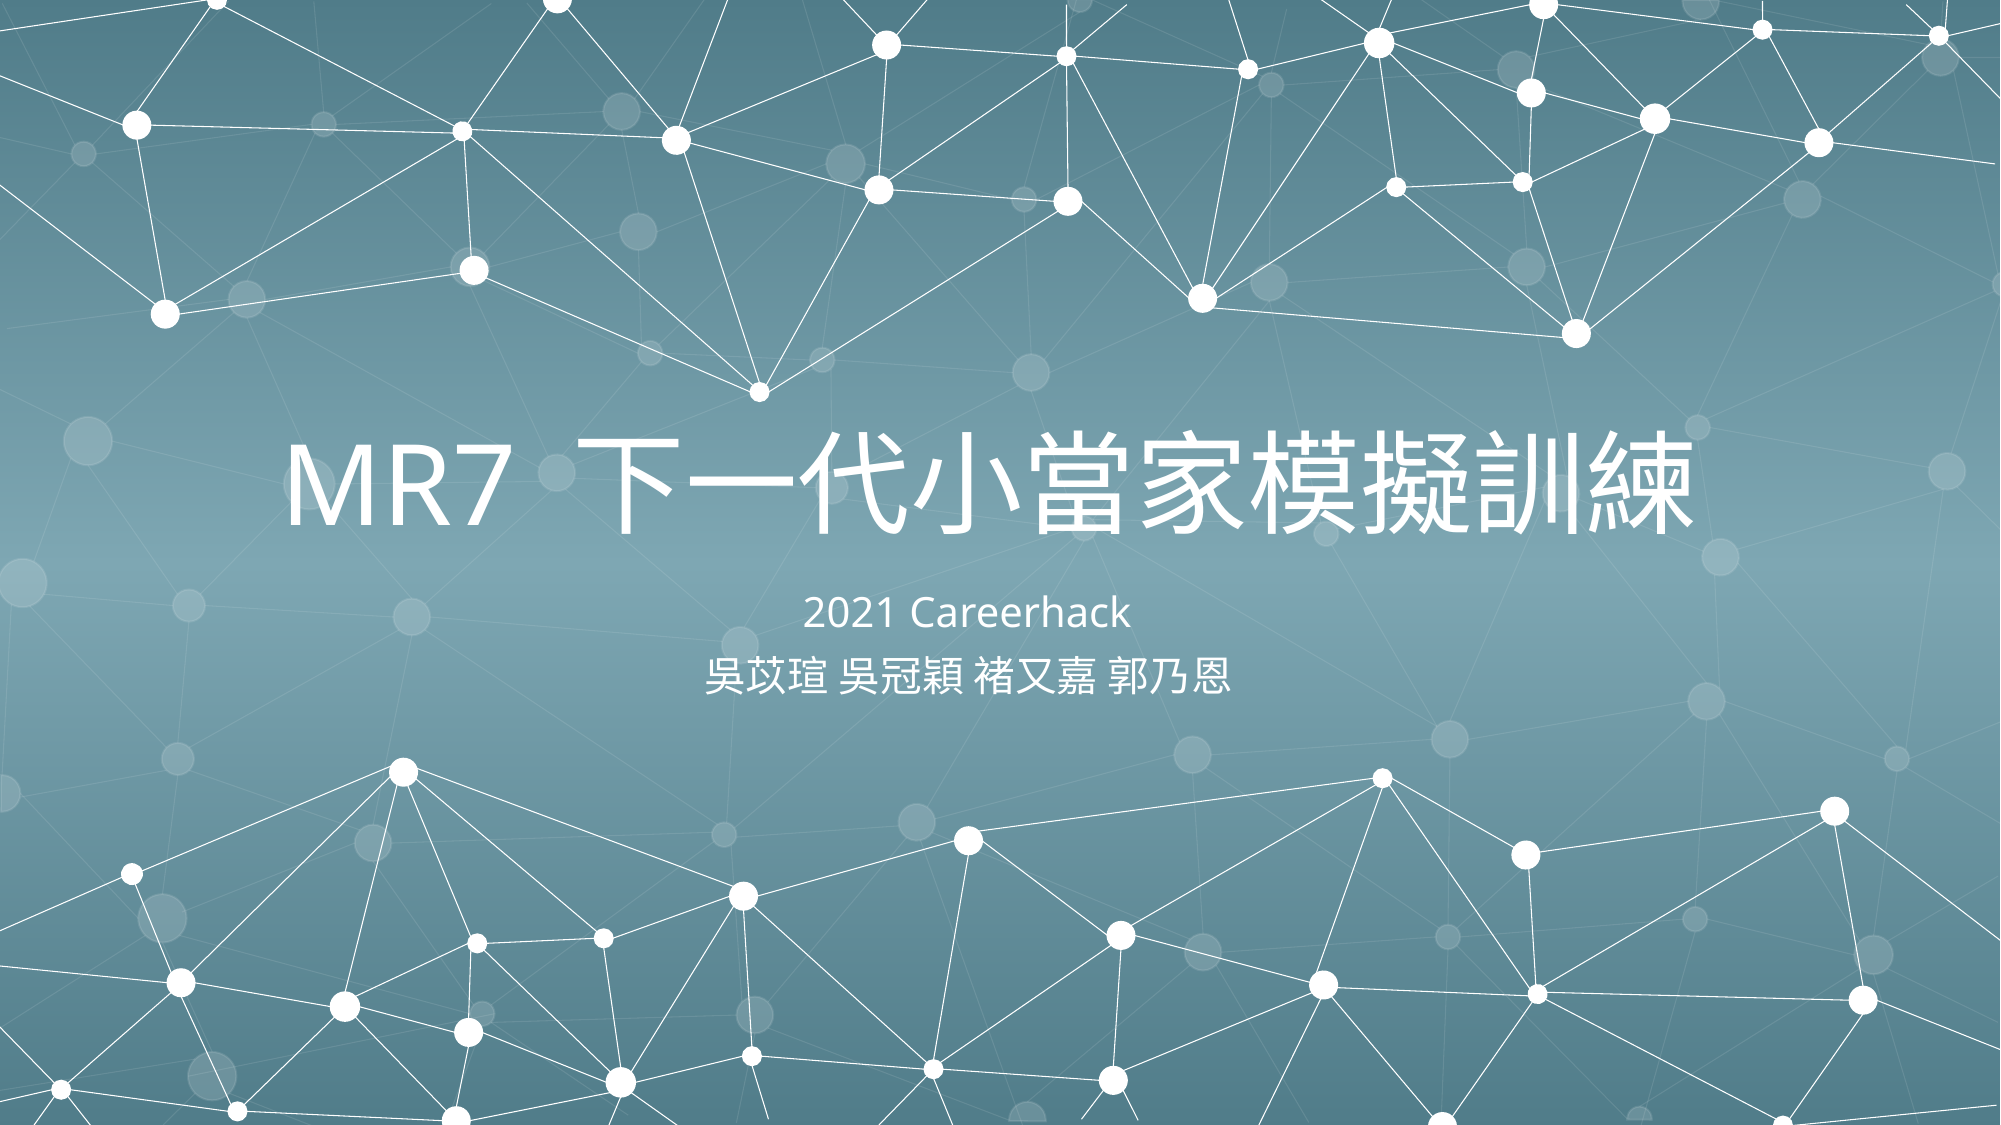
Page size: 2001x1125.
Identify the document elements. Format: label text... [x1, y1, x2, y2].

text_box MR7 下一代小當家模擬訓練 [0, 405, 2000, 556]
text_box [0, 758, 2000, 1125]
text_box 吳苡瑄 吳冠穎 褚又嘉 郭乃恩 [0, 642, 1971, 708]
text_box 2021 Careerhack [0, 578, 1969, 643]
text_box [0, 0, 2000, 401]
